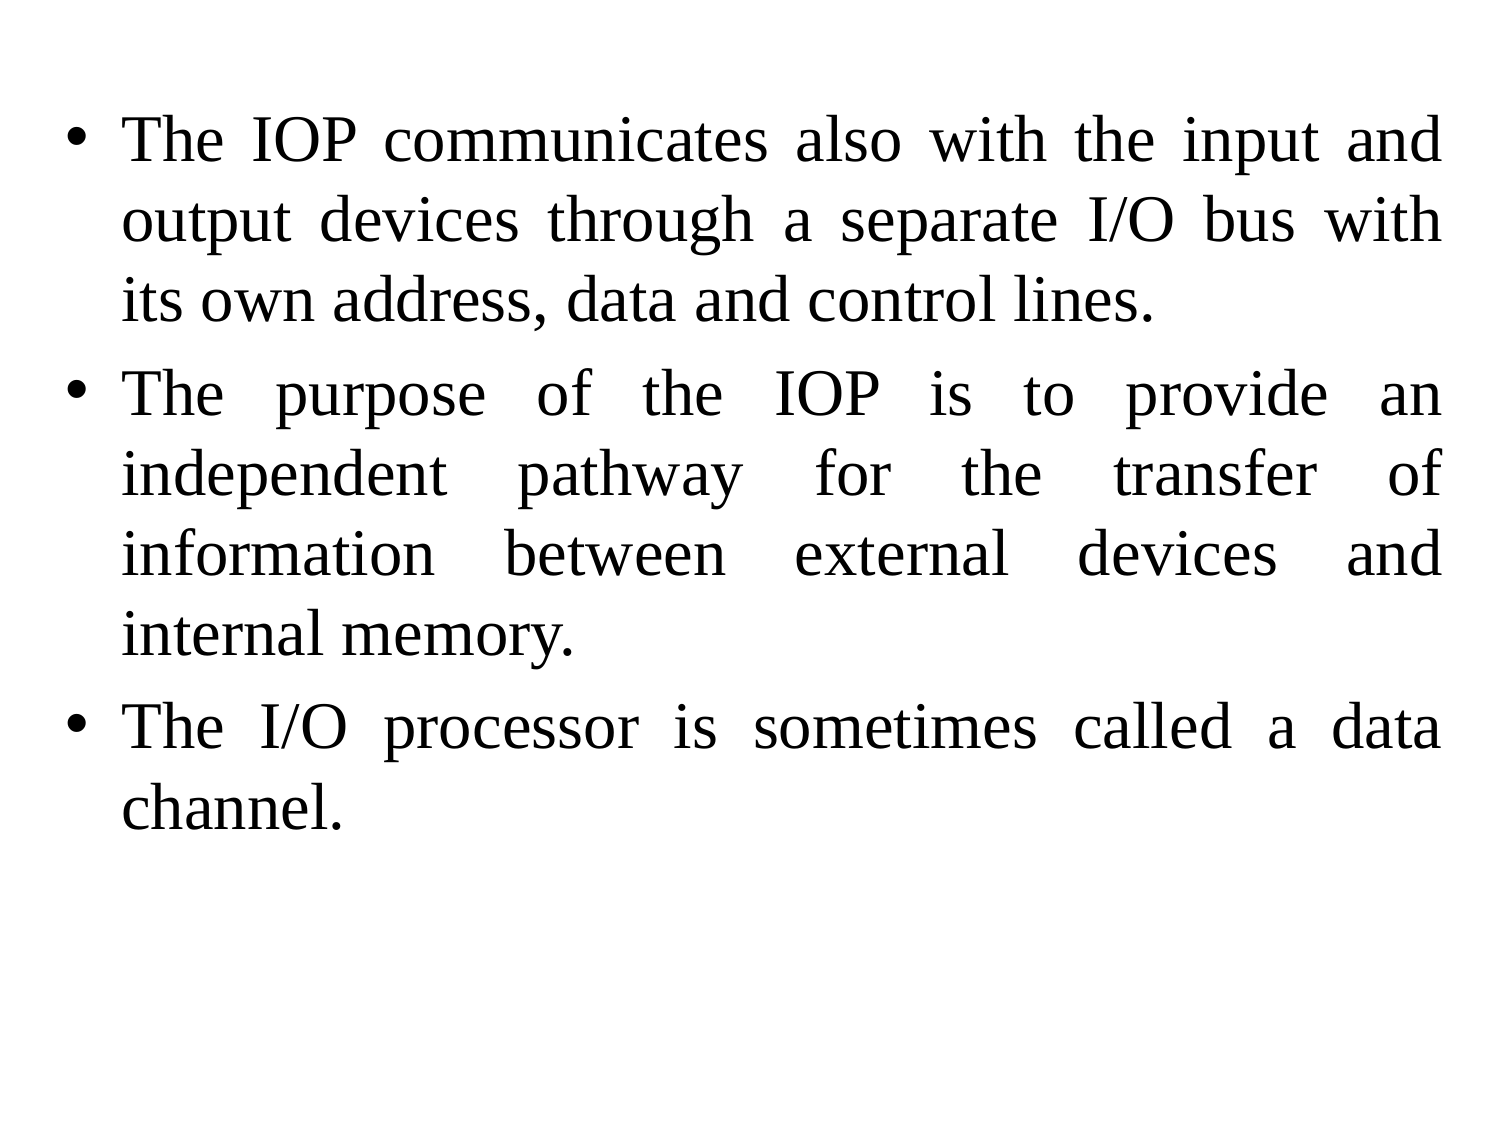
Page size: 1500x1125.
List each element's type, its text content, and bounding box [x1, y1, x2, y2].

list The IOP communicates also with the input and output devices through a separate I/O bus with its own address, data and control lines. The purpose of the IOP is to provide an independent pathway for the transfer of information between external devices and internal memory. The I/O processor is sometimes called a data channel. [50, 87, 1460, 1063]
